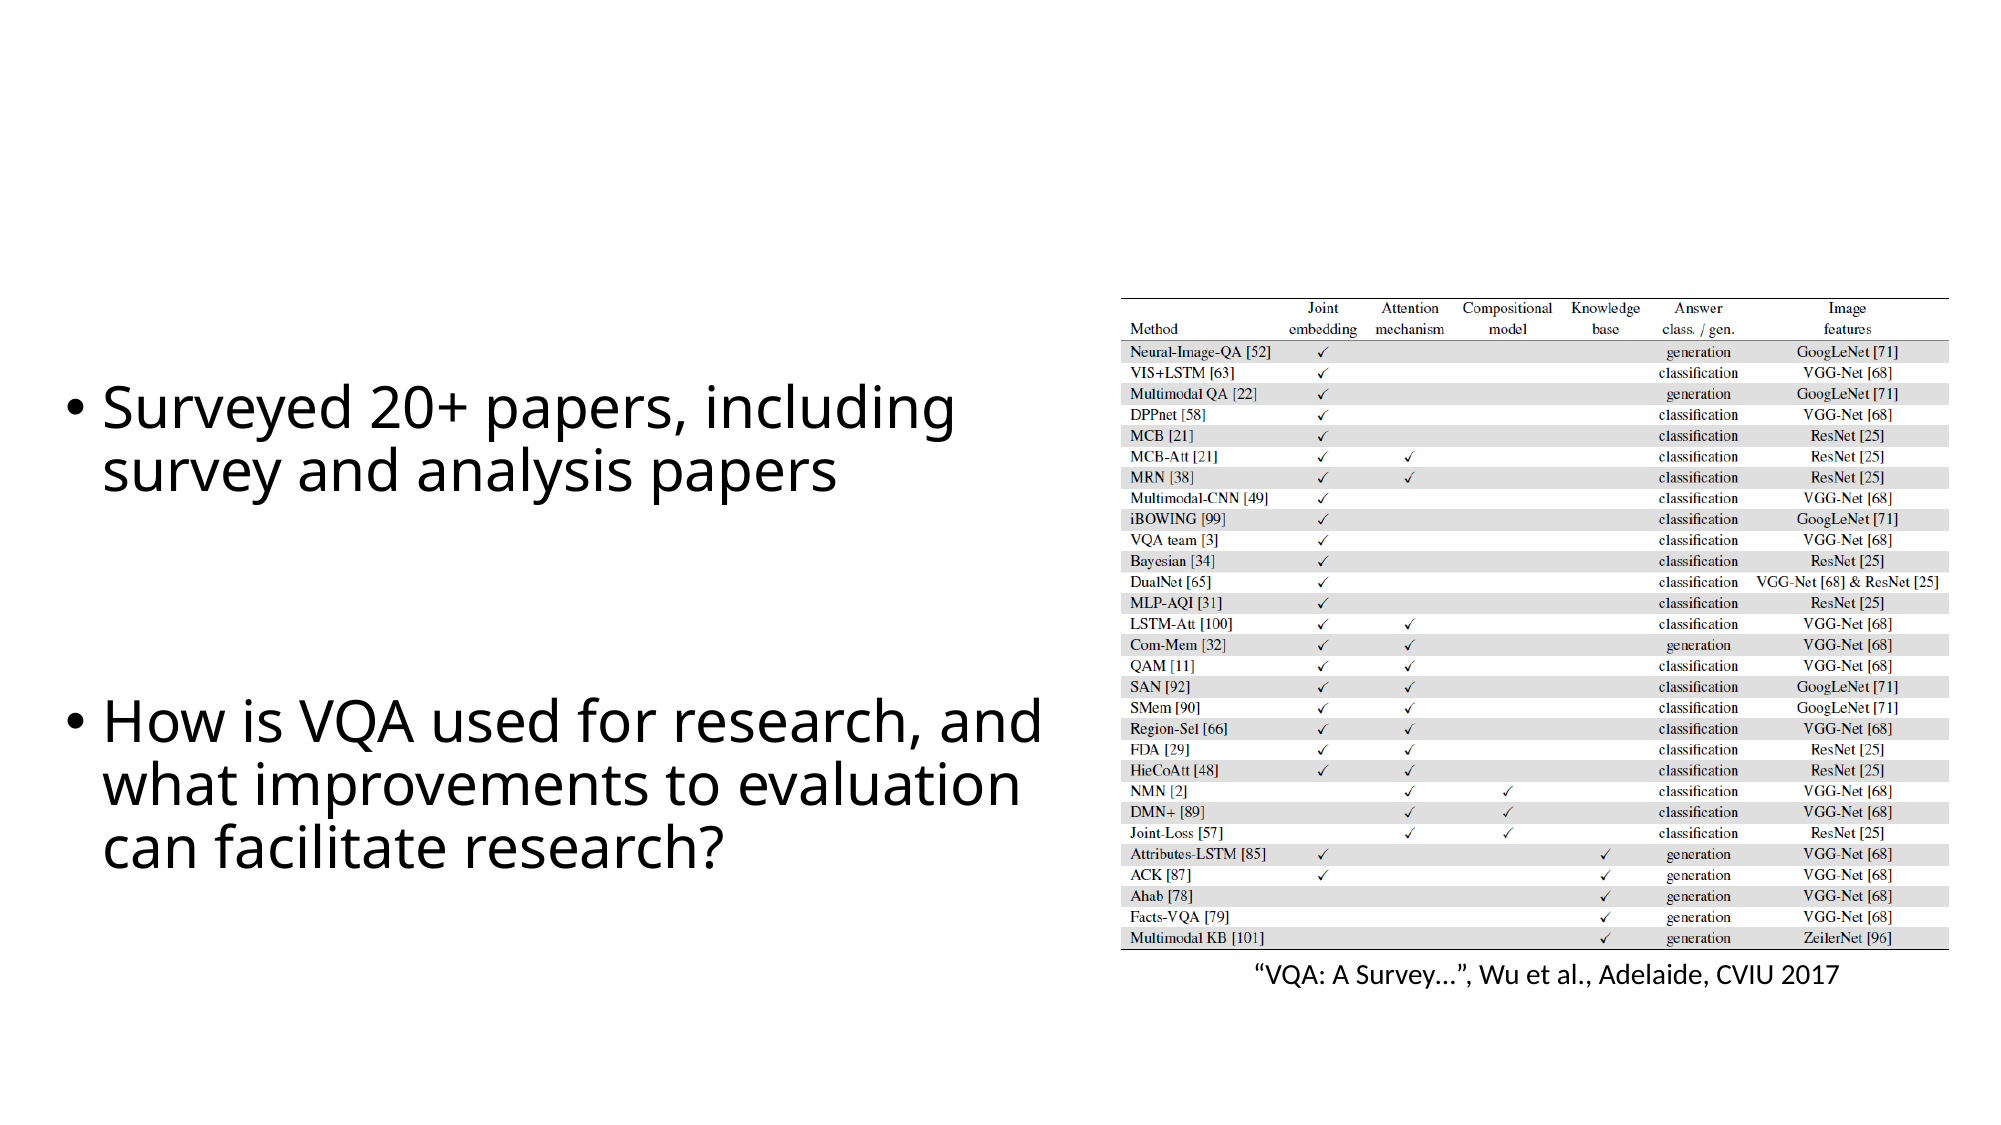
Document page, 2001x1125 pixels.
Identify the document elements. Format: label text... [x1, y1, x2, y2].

list Surveyed 20+ papers, including survey and analysis papers How is VQA used for research, and what improvements to evaluation can facilitate research? [50, 196, 1060, 1043]
picture [1099, 290, 1963, 956]
text_box “VQA: A Survey…”, Wu et al., Adelaide, CVIU 2017 [1238, 956, 1862, 999]
